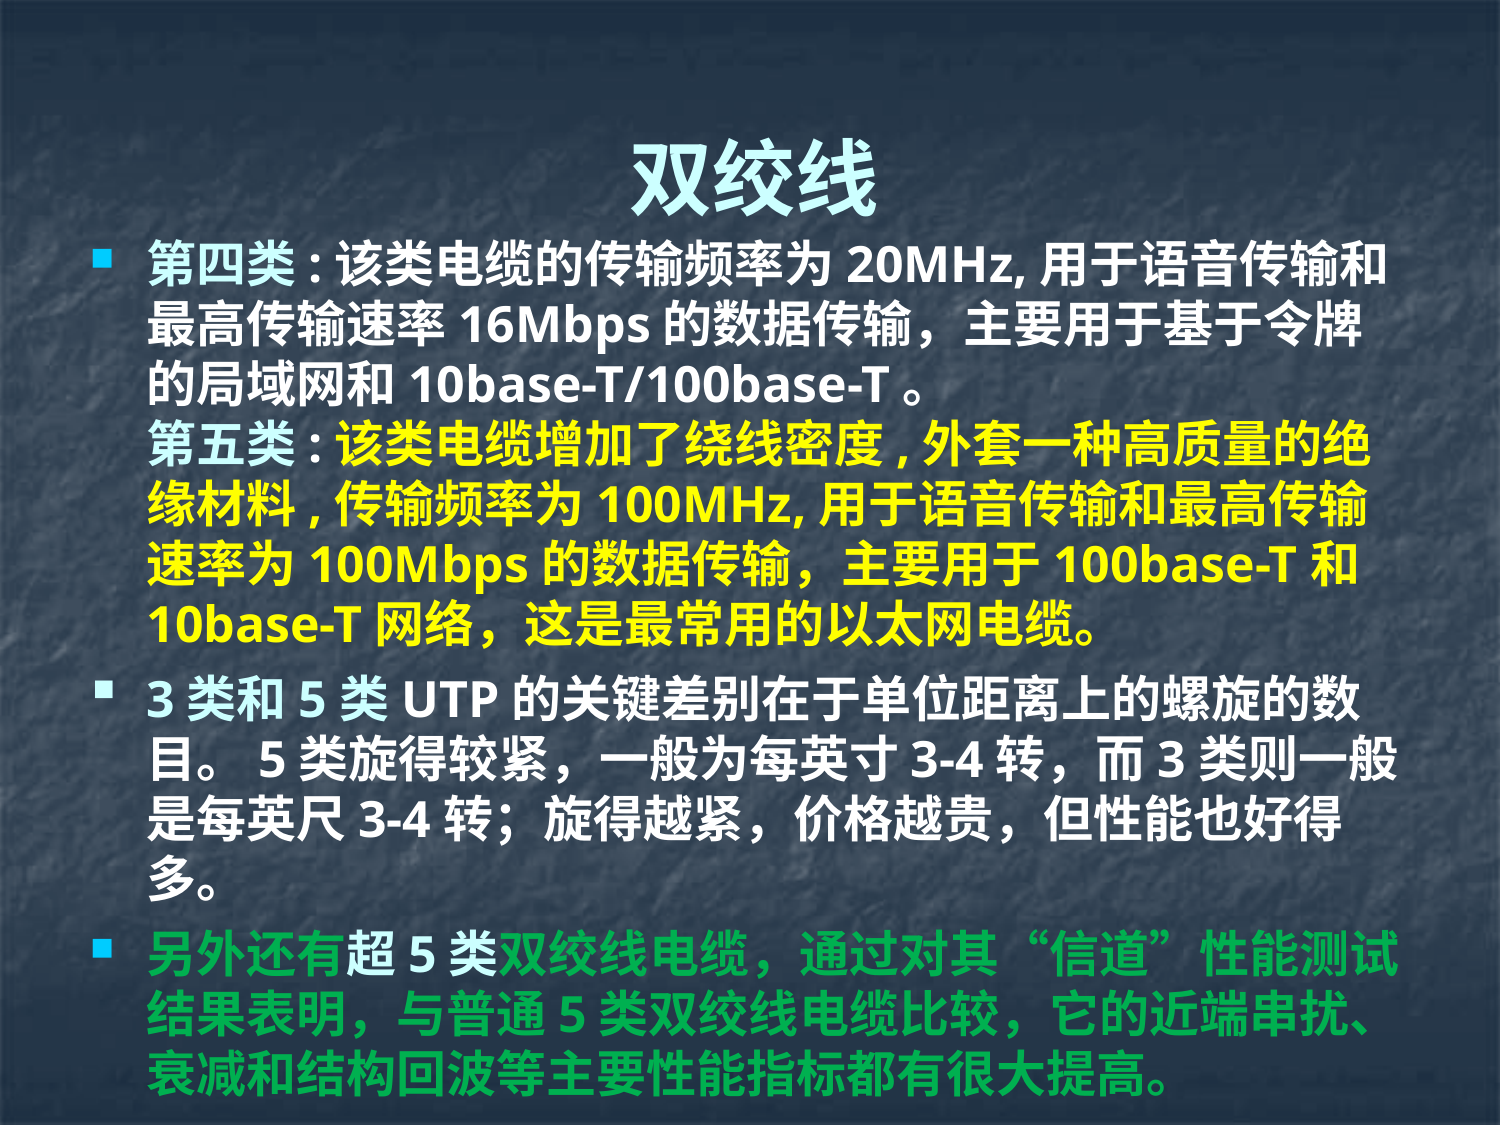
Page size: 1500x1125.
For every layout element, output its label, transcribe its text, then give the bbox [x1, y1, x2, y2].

list 第四类:该类电缆的传输频率为20MHz,用于语音传输和最高传输速率16Mbps的数据传输，主要用于基于令牌的局域网和10base-T/100base-T。 第五类:该类电缆增加了绕线密度,外套一种高质量的绝缘材料,传输频率为100MHz,用于语音传输和最高传输速率为100Mbps的数据传输，主要用于100base-T和10base-T网络，这是最常用的以太网电缆。 3类和5类UTP的关键差别在于单位距离上的螺旋的数目。5类旋得较紧，一般为每英寸3-4转，而3类则一般是每英尺3-4转；旋得越紧，价格越贵，但性能也好得多。 另外还有超5类双绞线电缆，通过对其“信道”性能测试结果表明，与普通5类双绞线电缆比较，它的近端串扰、衰减和结构回波等主要性能指标都有很大提高。 [75, 224, 1425, 1075]
title 双绞线 [41, 35, 1468, 234]
